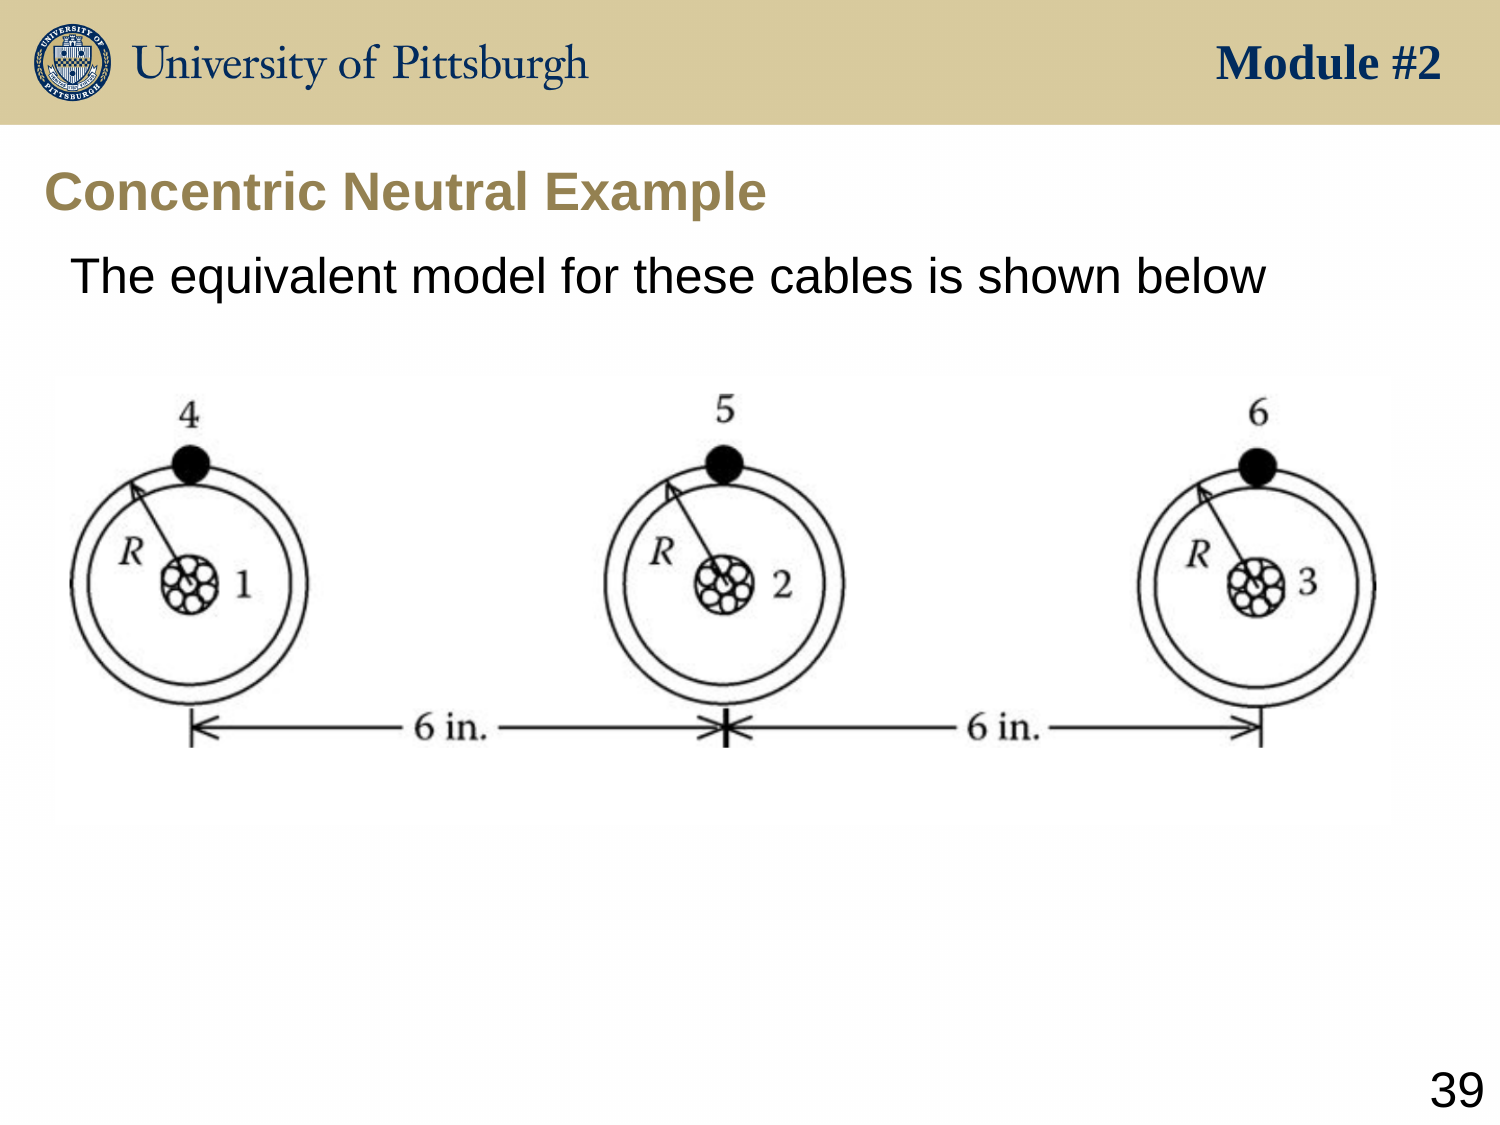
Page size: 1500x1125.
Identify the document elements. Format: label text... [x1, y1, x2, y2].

text_box Module #2 [604, 22, 1457, 97]
title Concentric Neutral Example [29, 140, 1500, 236]
text_box The equivalent model for these cables is shown below [55, 235, 1418, 311]
picture [0, 1, 1500, 1125]
slide_number 39 [1362, 1050, 1500, 1125]
